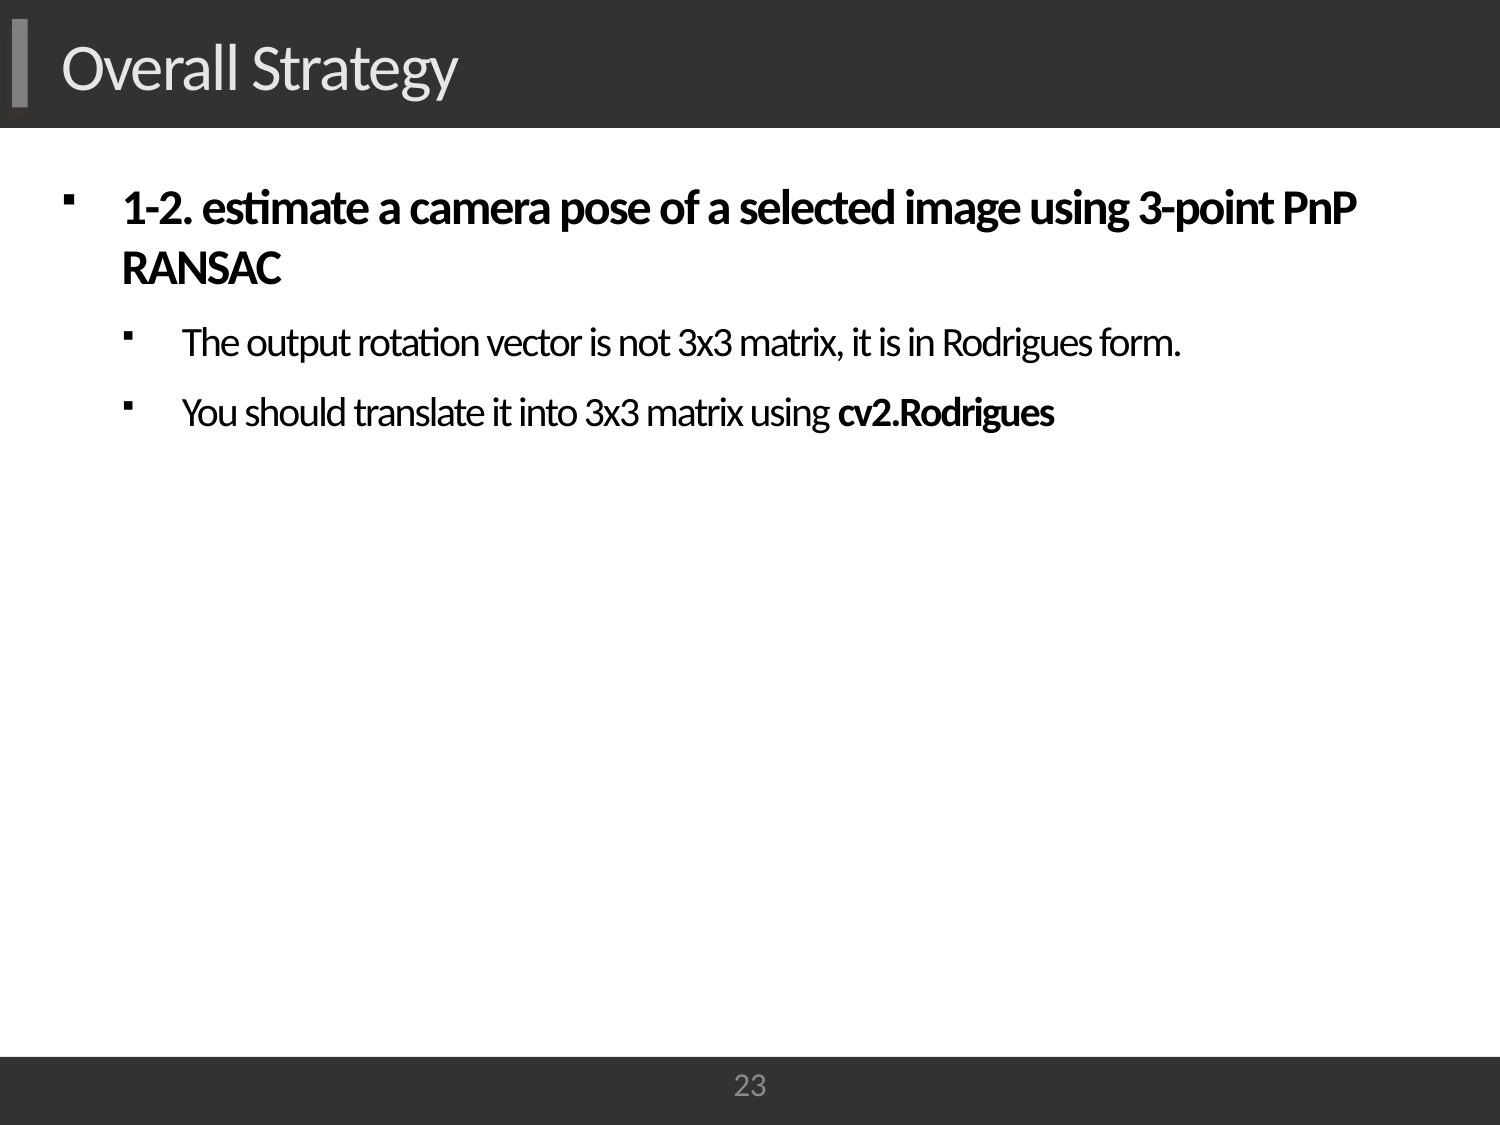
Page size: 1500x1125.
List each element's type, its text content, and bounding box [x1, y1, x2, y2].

title Overall Strategy [37, 30, 1463, 98]
list 1-2. estimate a camera pose of a selected image using 3-point PnP RANSAC The output rotation vector is not 3x3 matrix, it is in Rodrigues form. You should translate it into 3x3 matrix using cv2.Rodrigues [37, 162, 1463, 1013]
slide_number 23 [687, 1062, 813, 1103]
